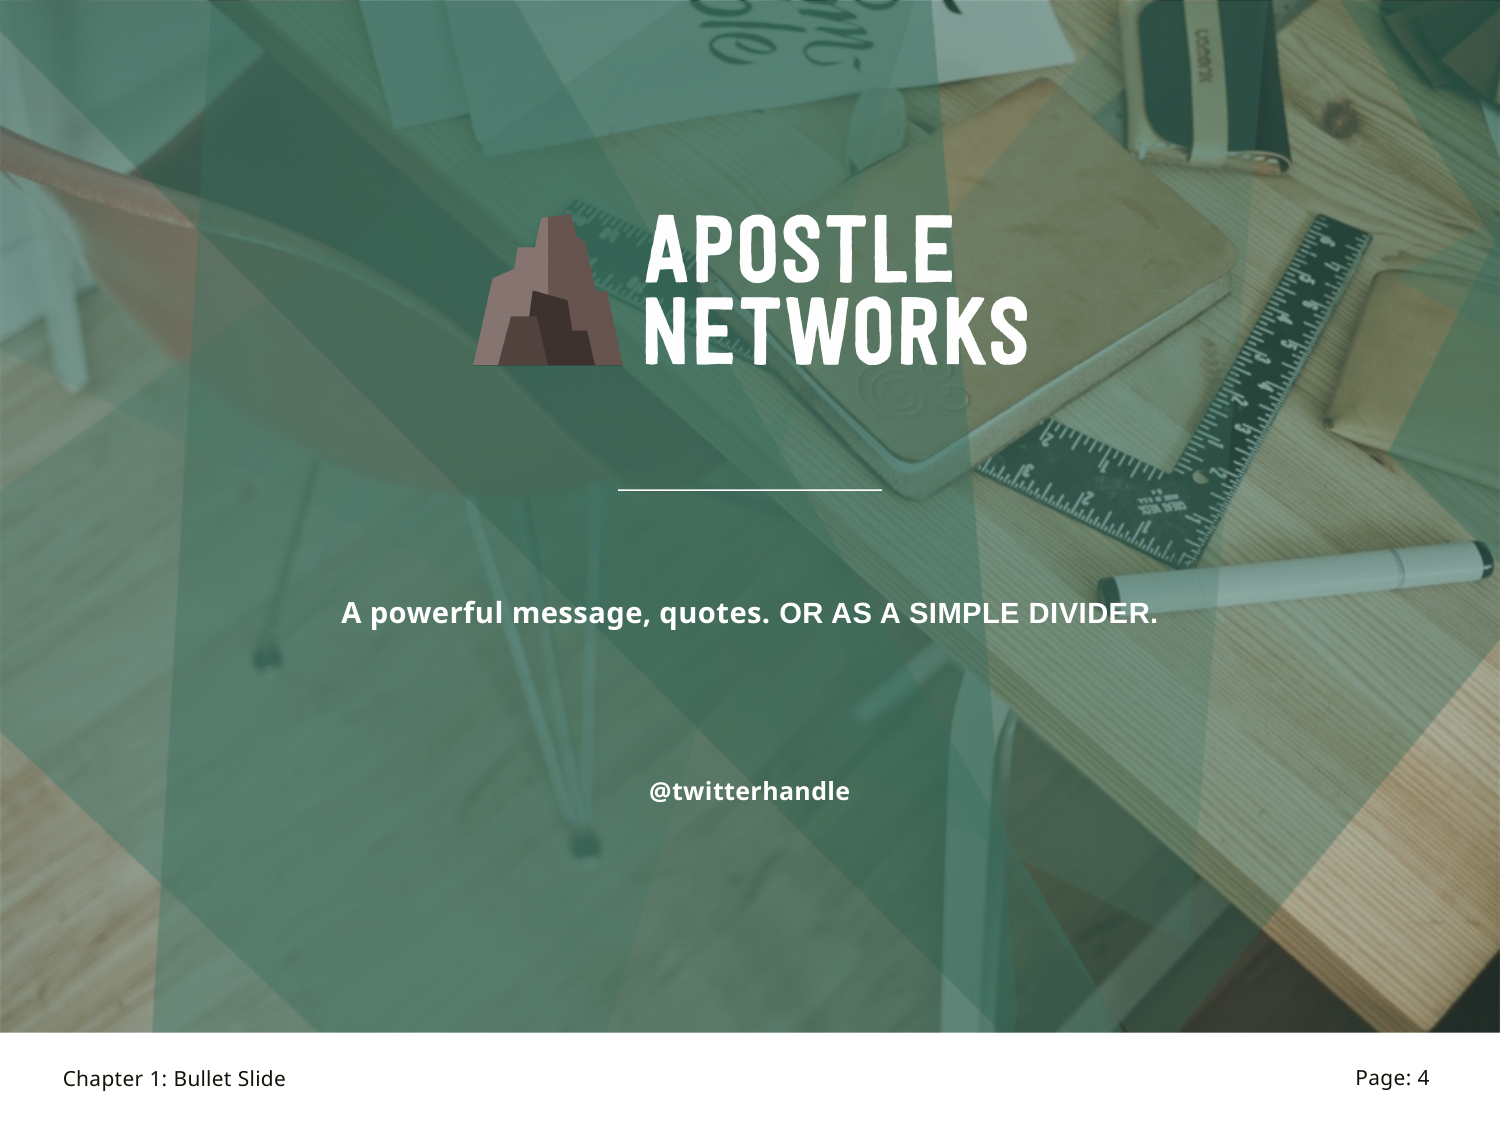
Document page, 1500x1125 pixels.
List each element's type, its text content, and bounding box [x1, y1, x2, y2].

picture [473, 151, 1027, 428]
text_box @twitterhandle [88, 719, 1412, 814]
text_box Chapter 1: Bullet Slide [56, 1057, 476, 1097]
text_box A powerful message, quotes. OR AS A SIMPLE DIVIDER. [88, 542, 1412, 637]
text_box Page: 4 [1016, 1056, 1436, 1099]
